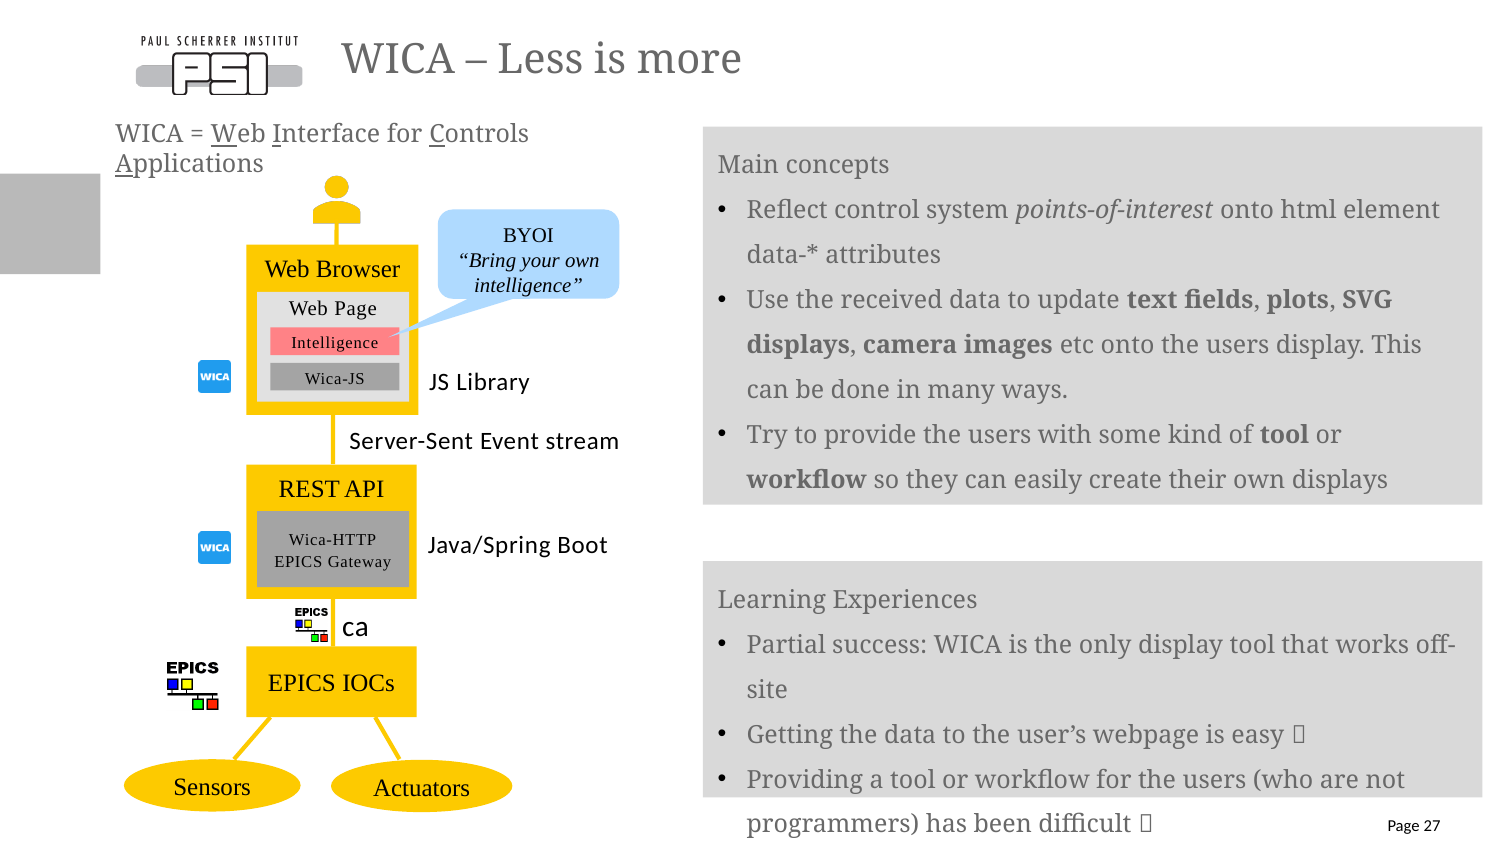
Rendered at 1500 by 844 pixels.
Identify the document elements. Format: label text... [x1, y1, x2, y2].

picture [198, 531, 231, 564]
text_box WICA = Web Interface for Controls Applications [100, 110, 668, 162]
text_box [295, 603, 367, 643]
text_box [123, 165, 626, 813]
title WICA – Less is more [340, 32, 1459, 95]
slide_number Page 27 [1346, 814, 1441, 840]
text_box Main concepts Reflect control system points-of-interest onto html element data-* attributes Use the received data to update text fields, plots, SVG displays, camera images etc onto the users display. This can be done in many ways. Try to provide the users with some kind of tool or workflow so they can easily create their own displays [702, 126, 1483, 505]
picture [198, 360, 231, 393]
text_box Learning Experiences Partial success: WICA is the only display tool that works off-site Getting the data to the user’s webpage is easy  Providing a tool or workflow for the users (who are not programmers) has been difficult  [702, 561, 1483, 798]
